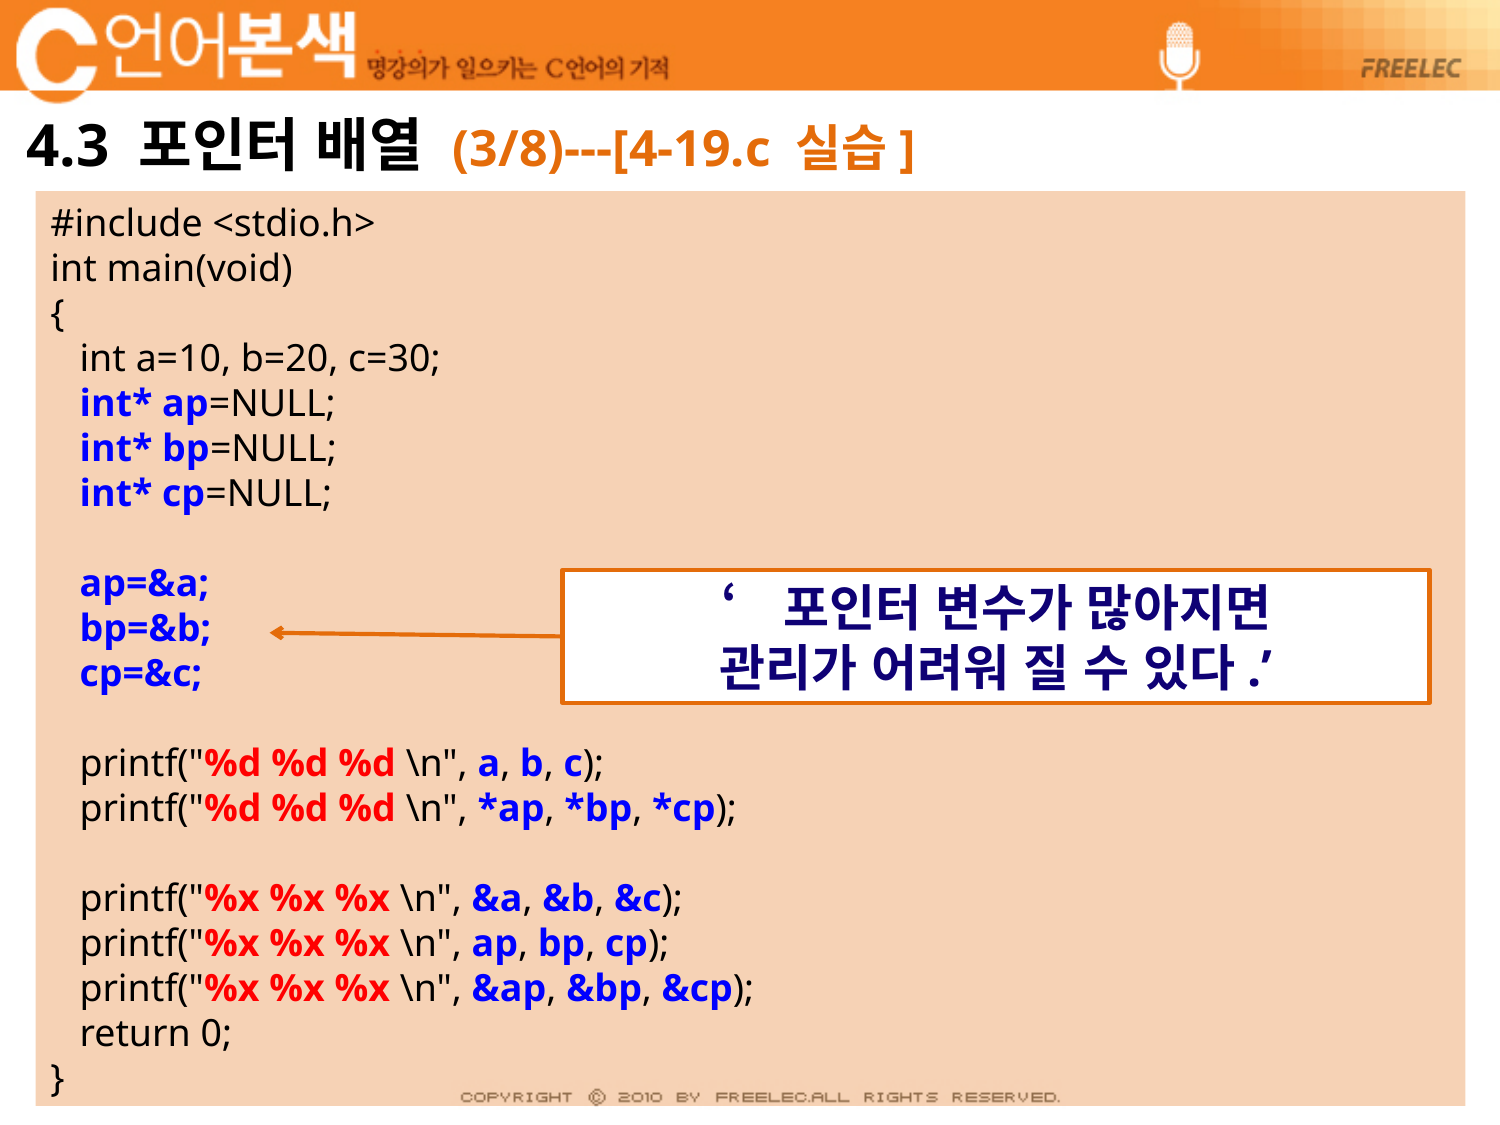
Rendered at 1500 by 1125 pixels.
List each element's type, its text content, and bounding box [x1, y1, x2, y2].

text_box ‘포인터 변수가 많아지면 관리가 어려워 질 수 있다.’ [560, 568, 1432, 705]
text_box #include <stdio.h> int main(void) { int a=10, b=20, c=30; int* ap=NULL; int* bp=NULL; int* cp=NULL; ap=&a; bp=&b; cp=&c; printf("%d %d %d \n", a, b, c); printf("%d %d %d \n", *ap, *bp, *cp); printf("%x %x %x \n", &a, &b, &c); printf("%x %x %x \n", ap, bp, cp); printf("%x %x %x \n", &ap, &bp, &cp); return 0; } [35, 191, 1466, 1106]
picture [0, 0, 1500, 1125]
title 4.3 포인터 배열 (3/8)---[4-19.c 실습] [11, 107, 1500, 178]
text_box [269, 632, 563, 637]
